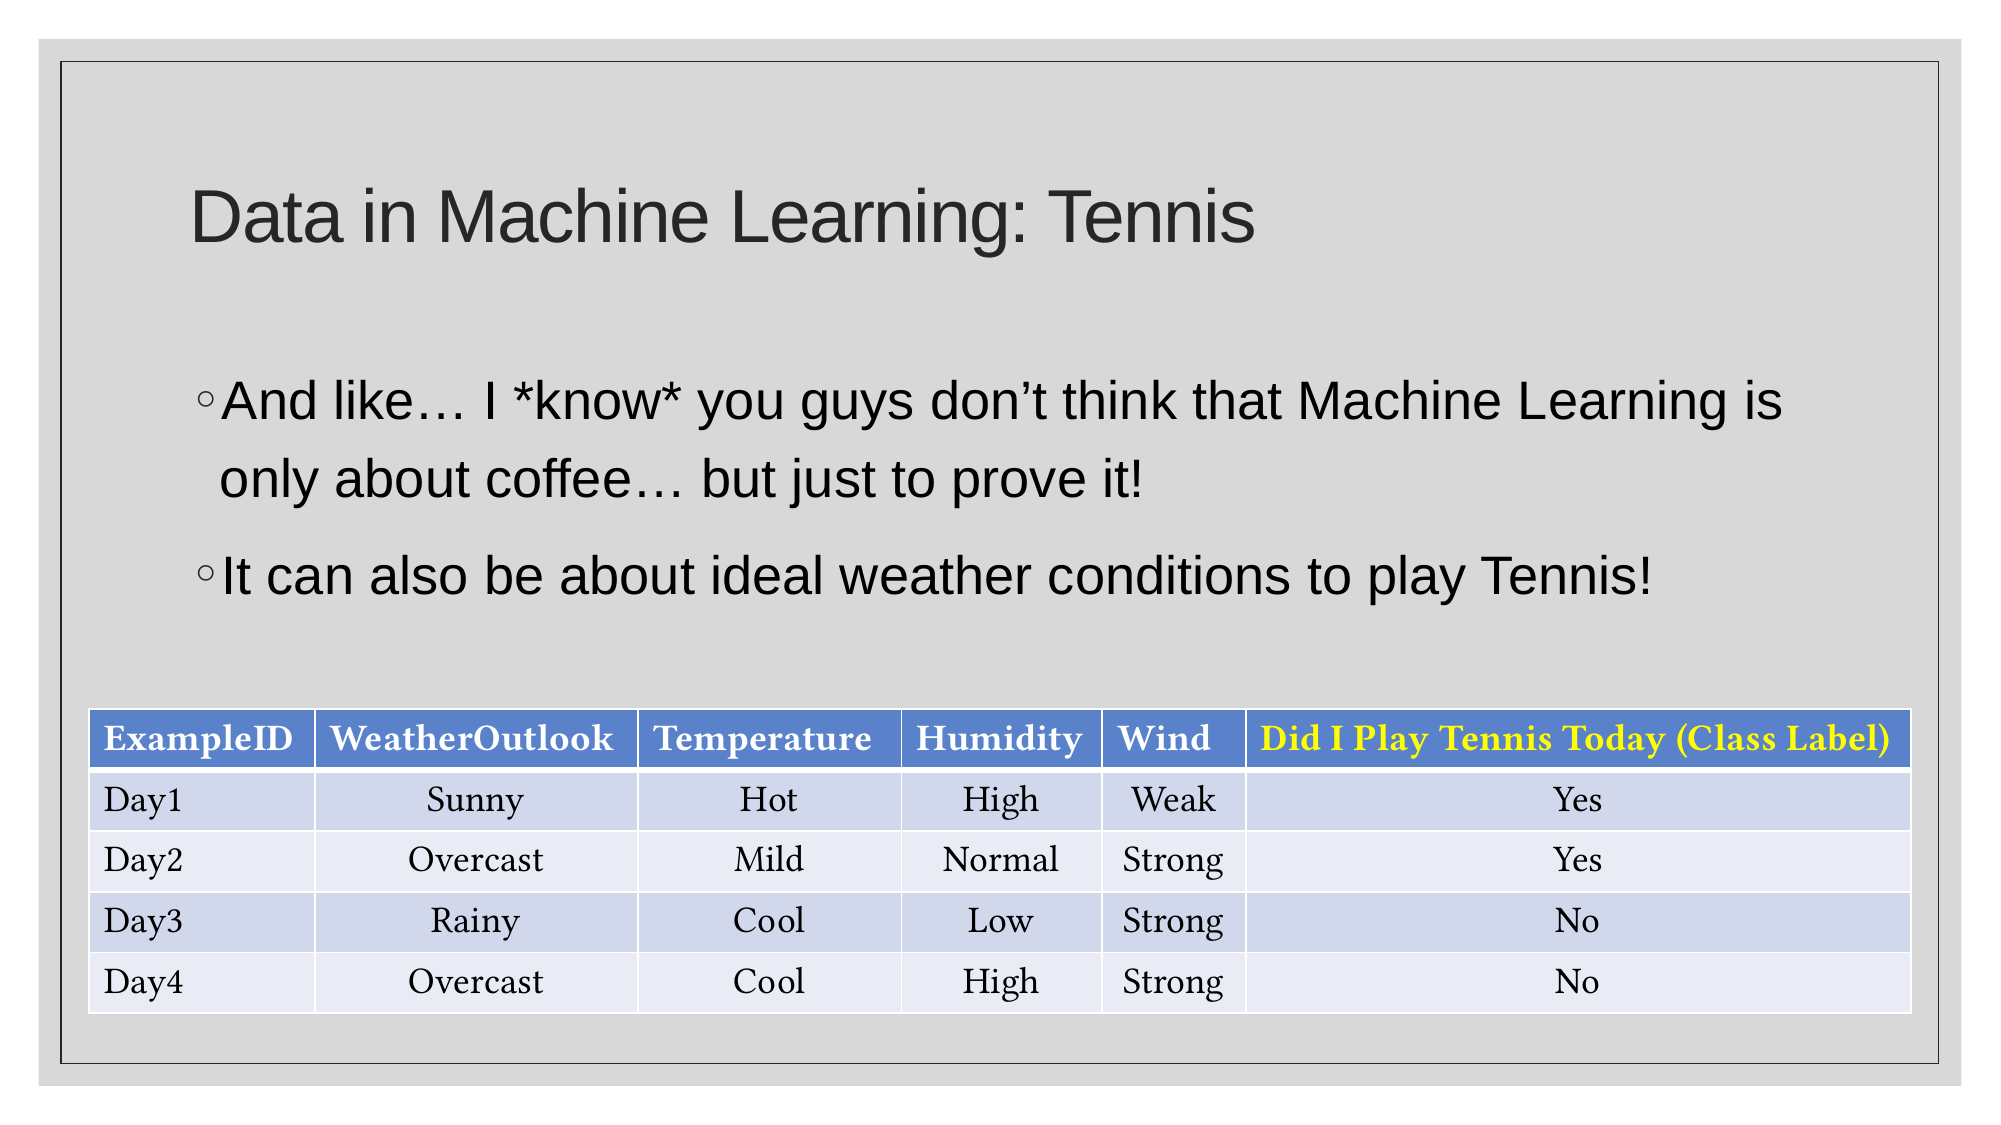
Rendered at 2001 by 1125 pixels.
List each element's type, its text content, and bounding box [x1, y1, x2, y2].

table_cell Strong [1103, 832, 1245, 891]
table_cell Day3 [90, 893, 314, 952]
table_cell Normal [902, 832, 1101, 891]
table_header Temperature [639, 710, 901, 767]
table_cell High [902, 773, 1101, 830]
table_cell Rainy [316, 893, 637, 952]
list And like… I *know* you guys don’t think that Machine Learning is only about coffee… but just to prove it! It can also be about ideal weather conditions to play Tennis! [174, 345, 1808, 708]
table_cell Overcast [316, 953, 637, 1012]
table_header Wind [1103, 710, 1245, 767]
table_cell Mild [639, 832, 901, 891]
table_cell Strong [1103, 953, 1245, 1012]
table_cell No [1247, 953, 1910, 1012]
table_cell Yes [1247, 832, 1910, 891]
table_cell Weak [1103, 773, 1245, 830]
table_cell Day1 [90, 773, 314, 830]
table_header Humidity [902, 710, 1101, 767]
title Data in Machine Learning: Tennis [174, 105, 1825, 331]
table_header WeatherOutlook [316, 710, 637, 767]
table_cell Hot [639, 773, 901, 830]
table_cell High [902, 953, 1101, 1012]
table_cell Day4 [90, 953, 314, 1012]
table_cell Day2 [90, 832, 314, 891]
table_cell Sunny [316, 773, 637, 830]
table_header Did I Play Tennis Today (Class Label) [1247, 710, 1910, 767]
table_cell Overcast [316, 832, 637, 891]
table_cell Low [902, 893, 1101, 952]
table_cell Strong [1103, 893, 1245, 952]
table_cell Cool [639, 953, 901, 1012]
table_cell Yes [1247, 773, 1910, 830]
table_cell Cool [639, 893, 901, 952]
table_header ExampleID [90, 710, 314, 767]
table_cell No [1247, 893, 1910, 952]
